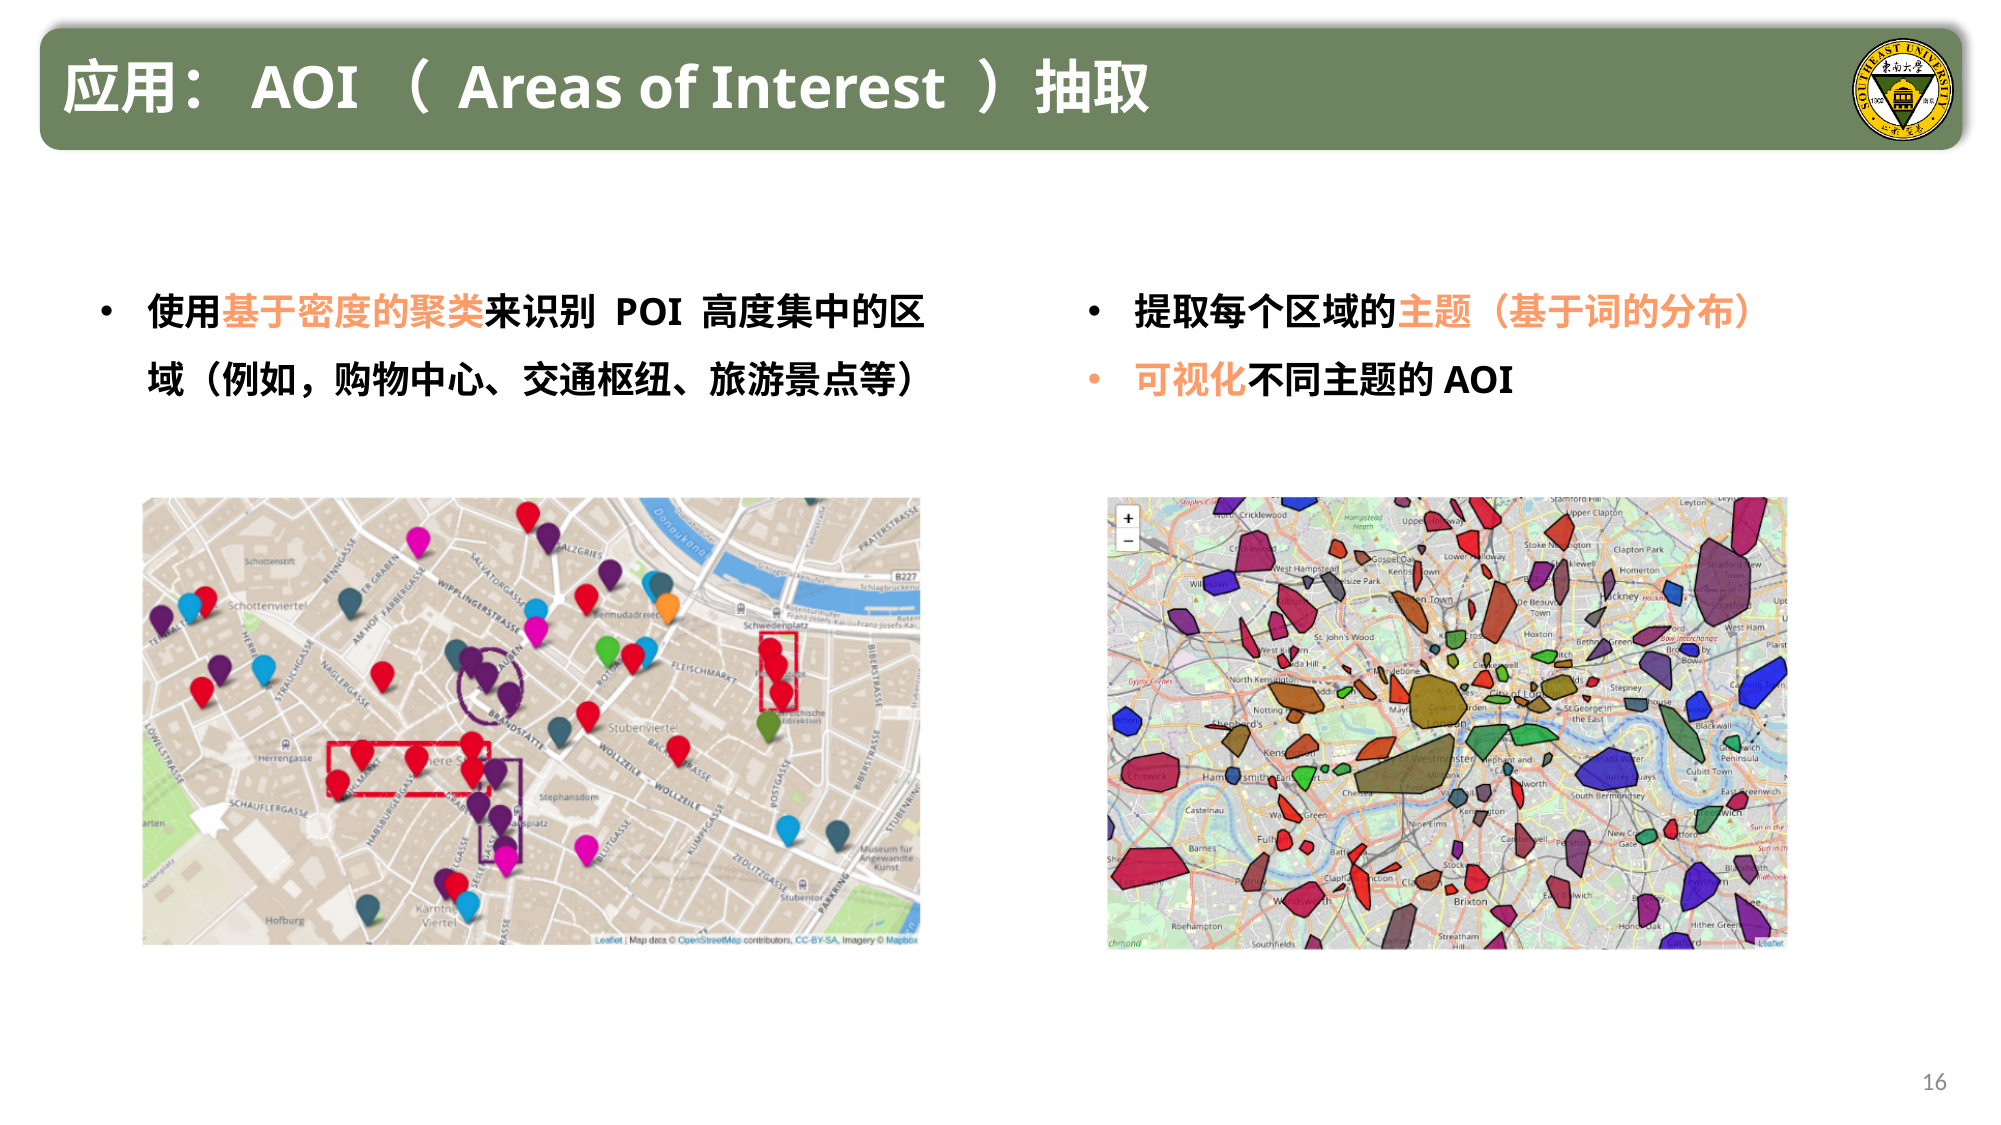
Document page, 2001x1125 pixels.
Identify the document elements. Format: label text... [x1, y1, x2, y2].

picture [1104, 493, 1788, 959]
picture [1852, 38, 1954, 141]
text_box 使用基于密度的聚类来识别 POI 高度集中的区域（例如，购物中心、交通枢纽、旅游景点等） [85, 258, 974, 409]
list 应用：AOI（ Areas of Interest ）抽取 [47, 42, 1709, 136]
slide_number 16 [1843, 1051, 1963, 1111]
text_box 提取每个区域的主题（基于词的分布） 可视化不同主题的AOI [1073, 258, 2000, 409]
picture [133, 493, 926, 951]
